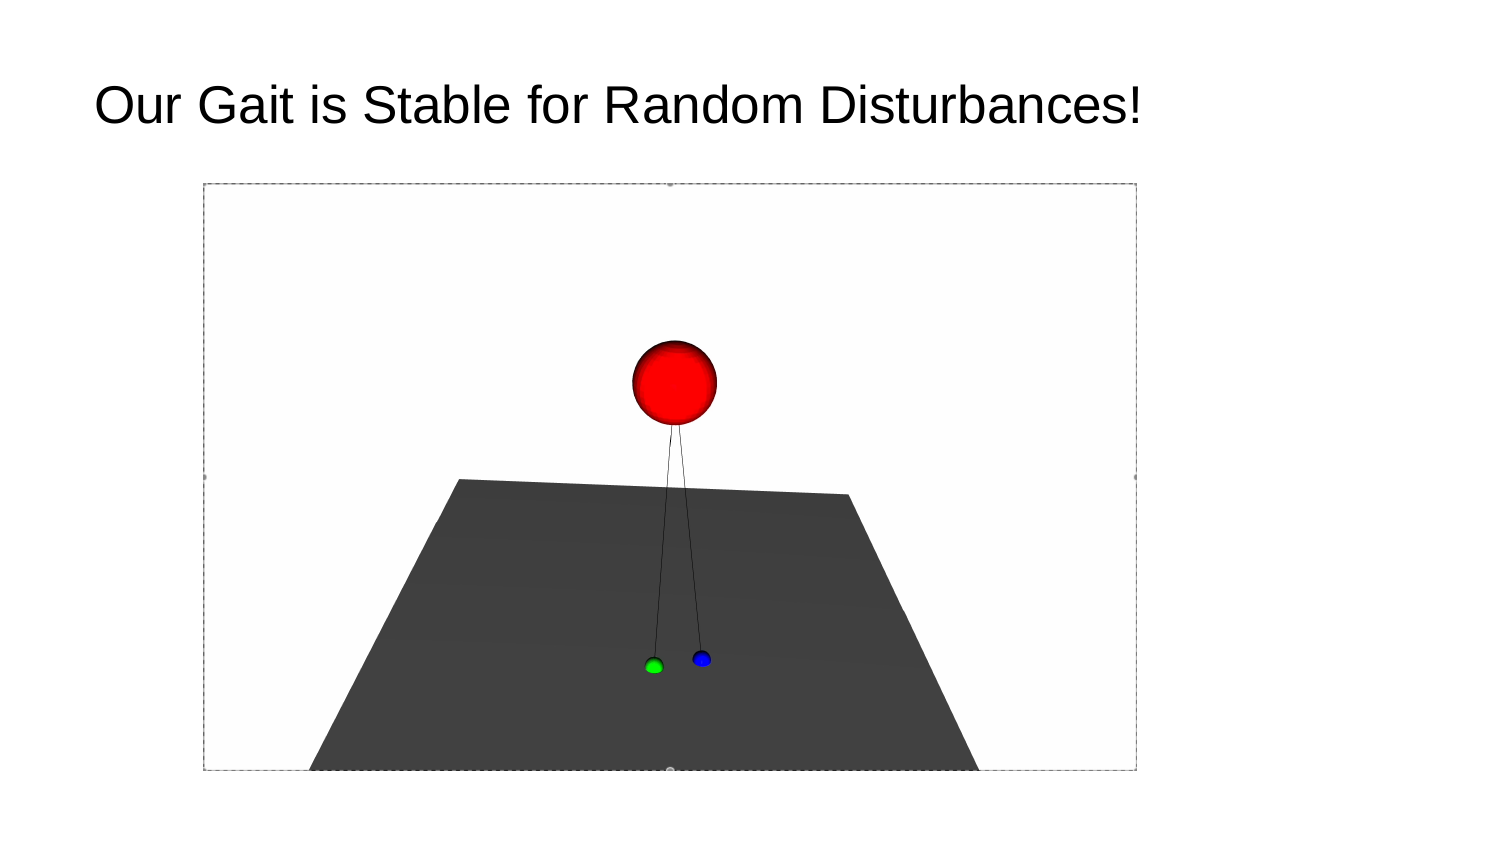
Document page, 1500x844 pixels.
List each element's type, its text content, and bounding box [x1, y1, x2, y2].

title Our Gait is Stable for Random Disturbances! [79, 55, 1477, 150]
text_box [202, 182, 1138, 772]
